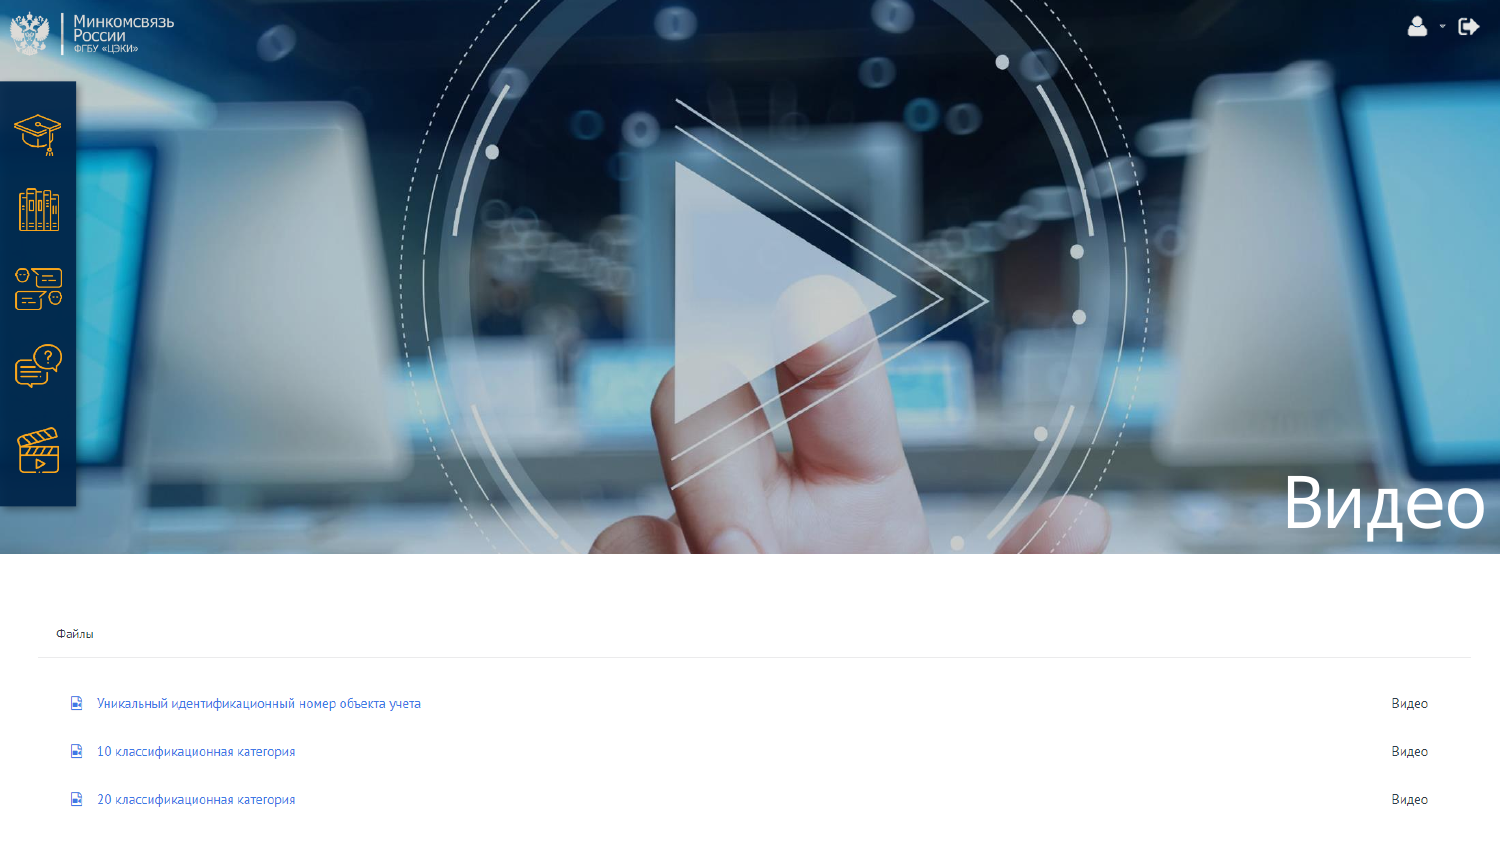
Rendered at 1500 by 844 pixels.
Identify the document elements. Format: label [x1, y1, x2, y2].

picture [0, 0, 1500, 554]
text_box [0, 80, 77, 507]
picture [38, 610, 1471, 828]
